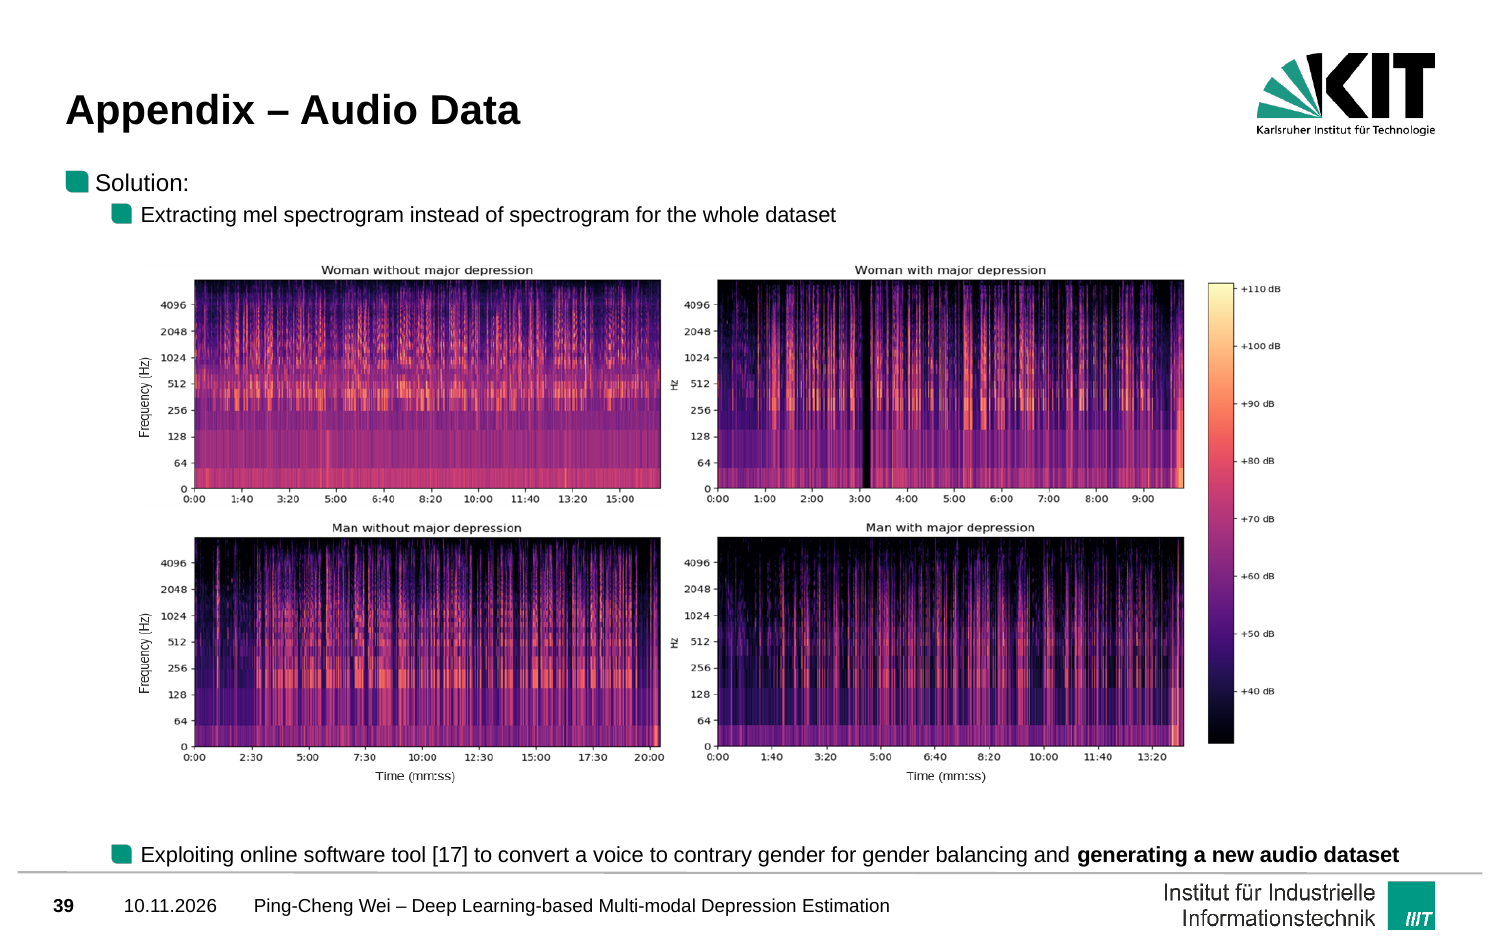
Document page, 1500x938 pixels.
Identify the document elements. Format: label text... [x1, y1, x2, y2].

picture [1162, 879, 1435, 931]
picture [1257, 53, 1435, 136]
title Appendix – Audio Data [64, 56, 1199, 133]
picture [135, 255, 1288, 793]
picture [110, 202, 133, 225]
picture [64, 169, 90, 194]
list Solution: Extracting mel spectrogram instead of spectrogram for the whole dataset Exploiting online software tool [17] to convert a voice to contrary gender for gender balancing and generating a new audio dataset [64, 167, 1424, 871]
picture [110, 843, 133, 865]
